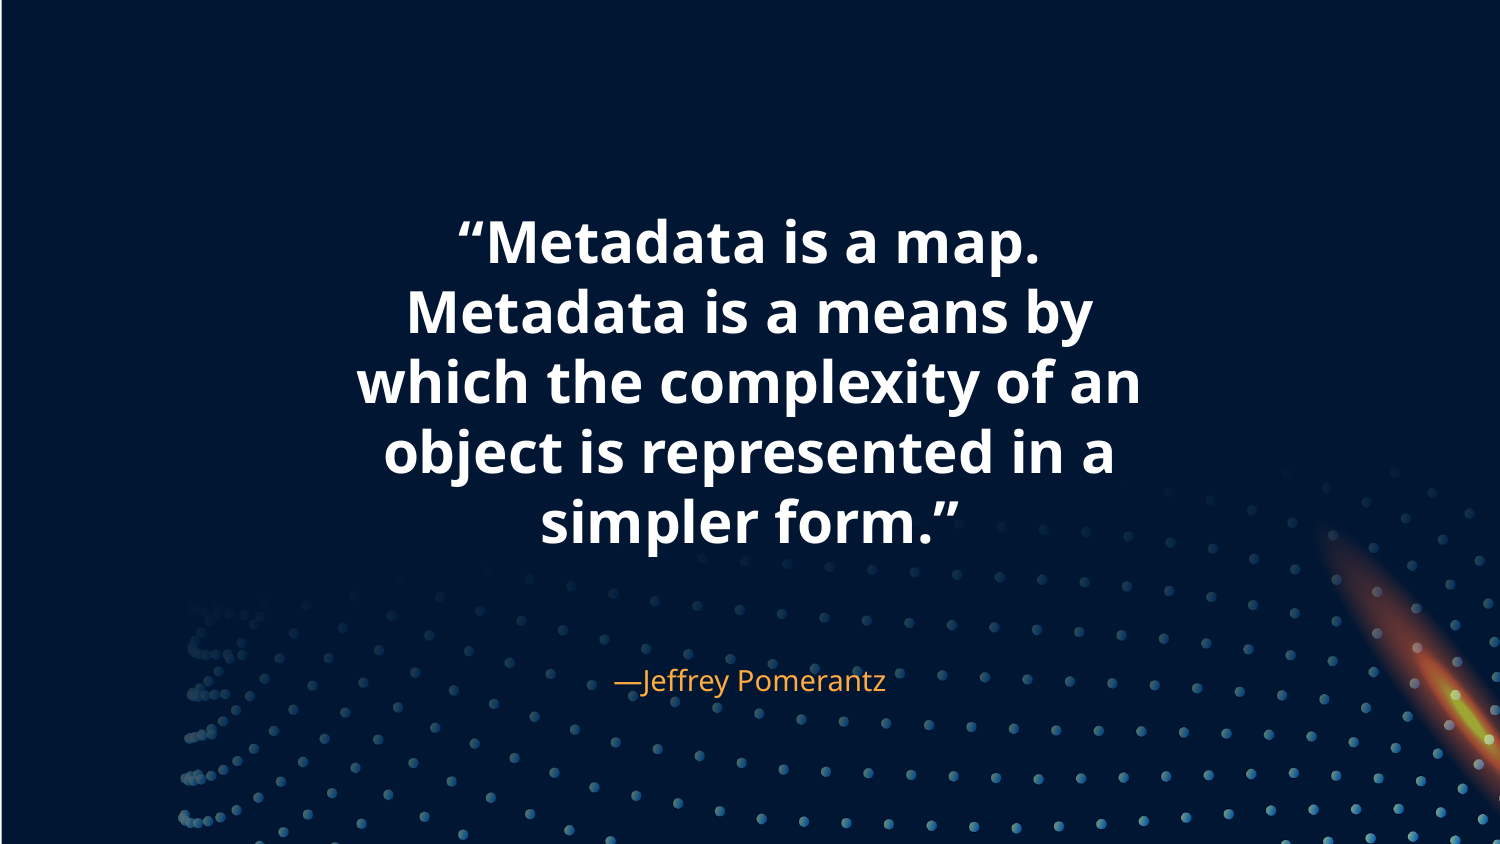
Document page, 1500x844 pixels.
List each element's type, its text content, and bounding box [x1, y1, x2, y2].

subtitle —Jeffrey Pomerantz [407, 647, 1093, 724]
title “Metadata is a map. Metadata is a means by which the complexity of an object is represented in a simpler form.” [303, 189, 1197, 617]
picture [0, 0, 1500, 844]
